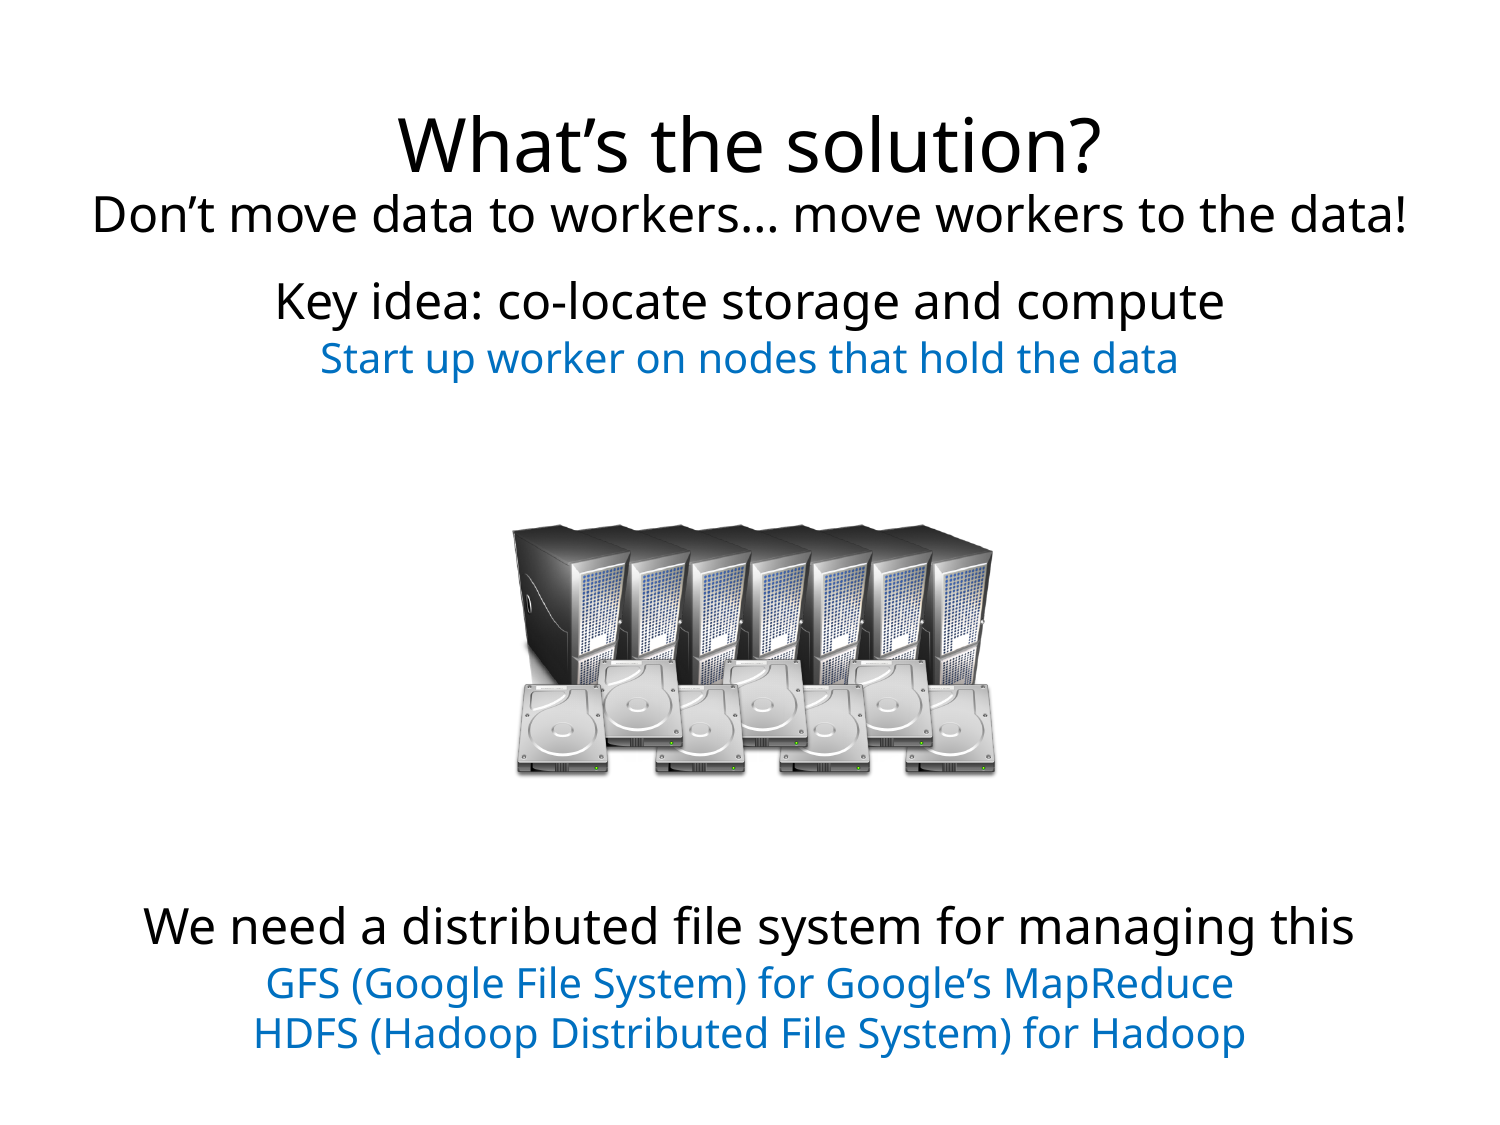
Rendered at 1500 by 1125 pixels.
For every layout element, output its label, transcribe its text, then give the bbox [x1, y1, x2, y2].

text_box GFS (Google File System) for Google’s MapReduce HDFS (Hadoop Distributed File System) for Hadoop [0, 949, 1500, 1065]
picture [512, 655, 1001, 781]
text_box We need a distributed file system for managing this [0, 887, 1500, 949]
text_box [512, 524, 994, 679]
text_box Start up worker on nodes that hold the data [0, 324, 1500, 390]
text_box What’s the solution? [0, 90, 1500, 174]
text_box Key idea: co-locate storage and compute [0, 262, 1500, 324]
text_box Don’t move data to workers… move workers to the data! [0, 174, 1500, 250]
